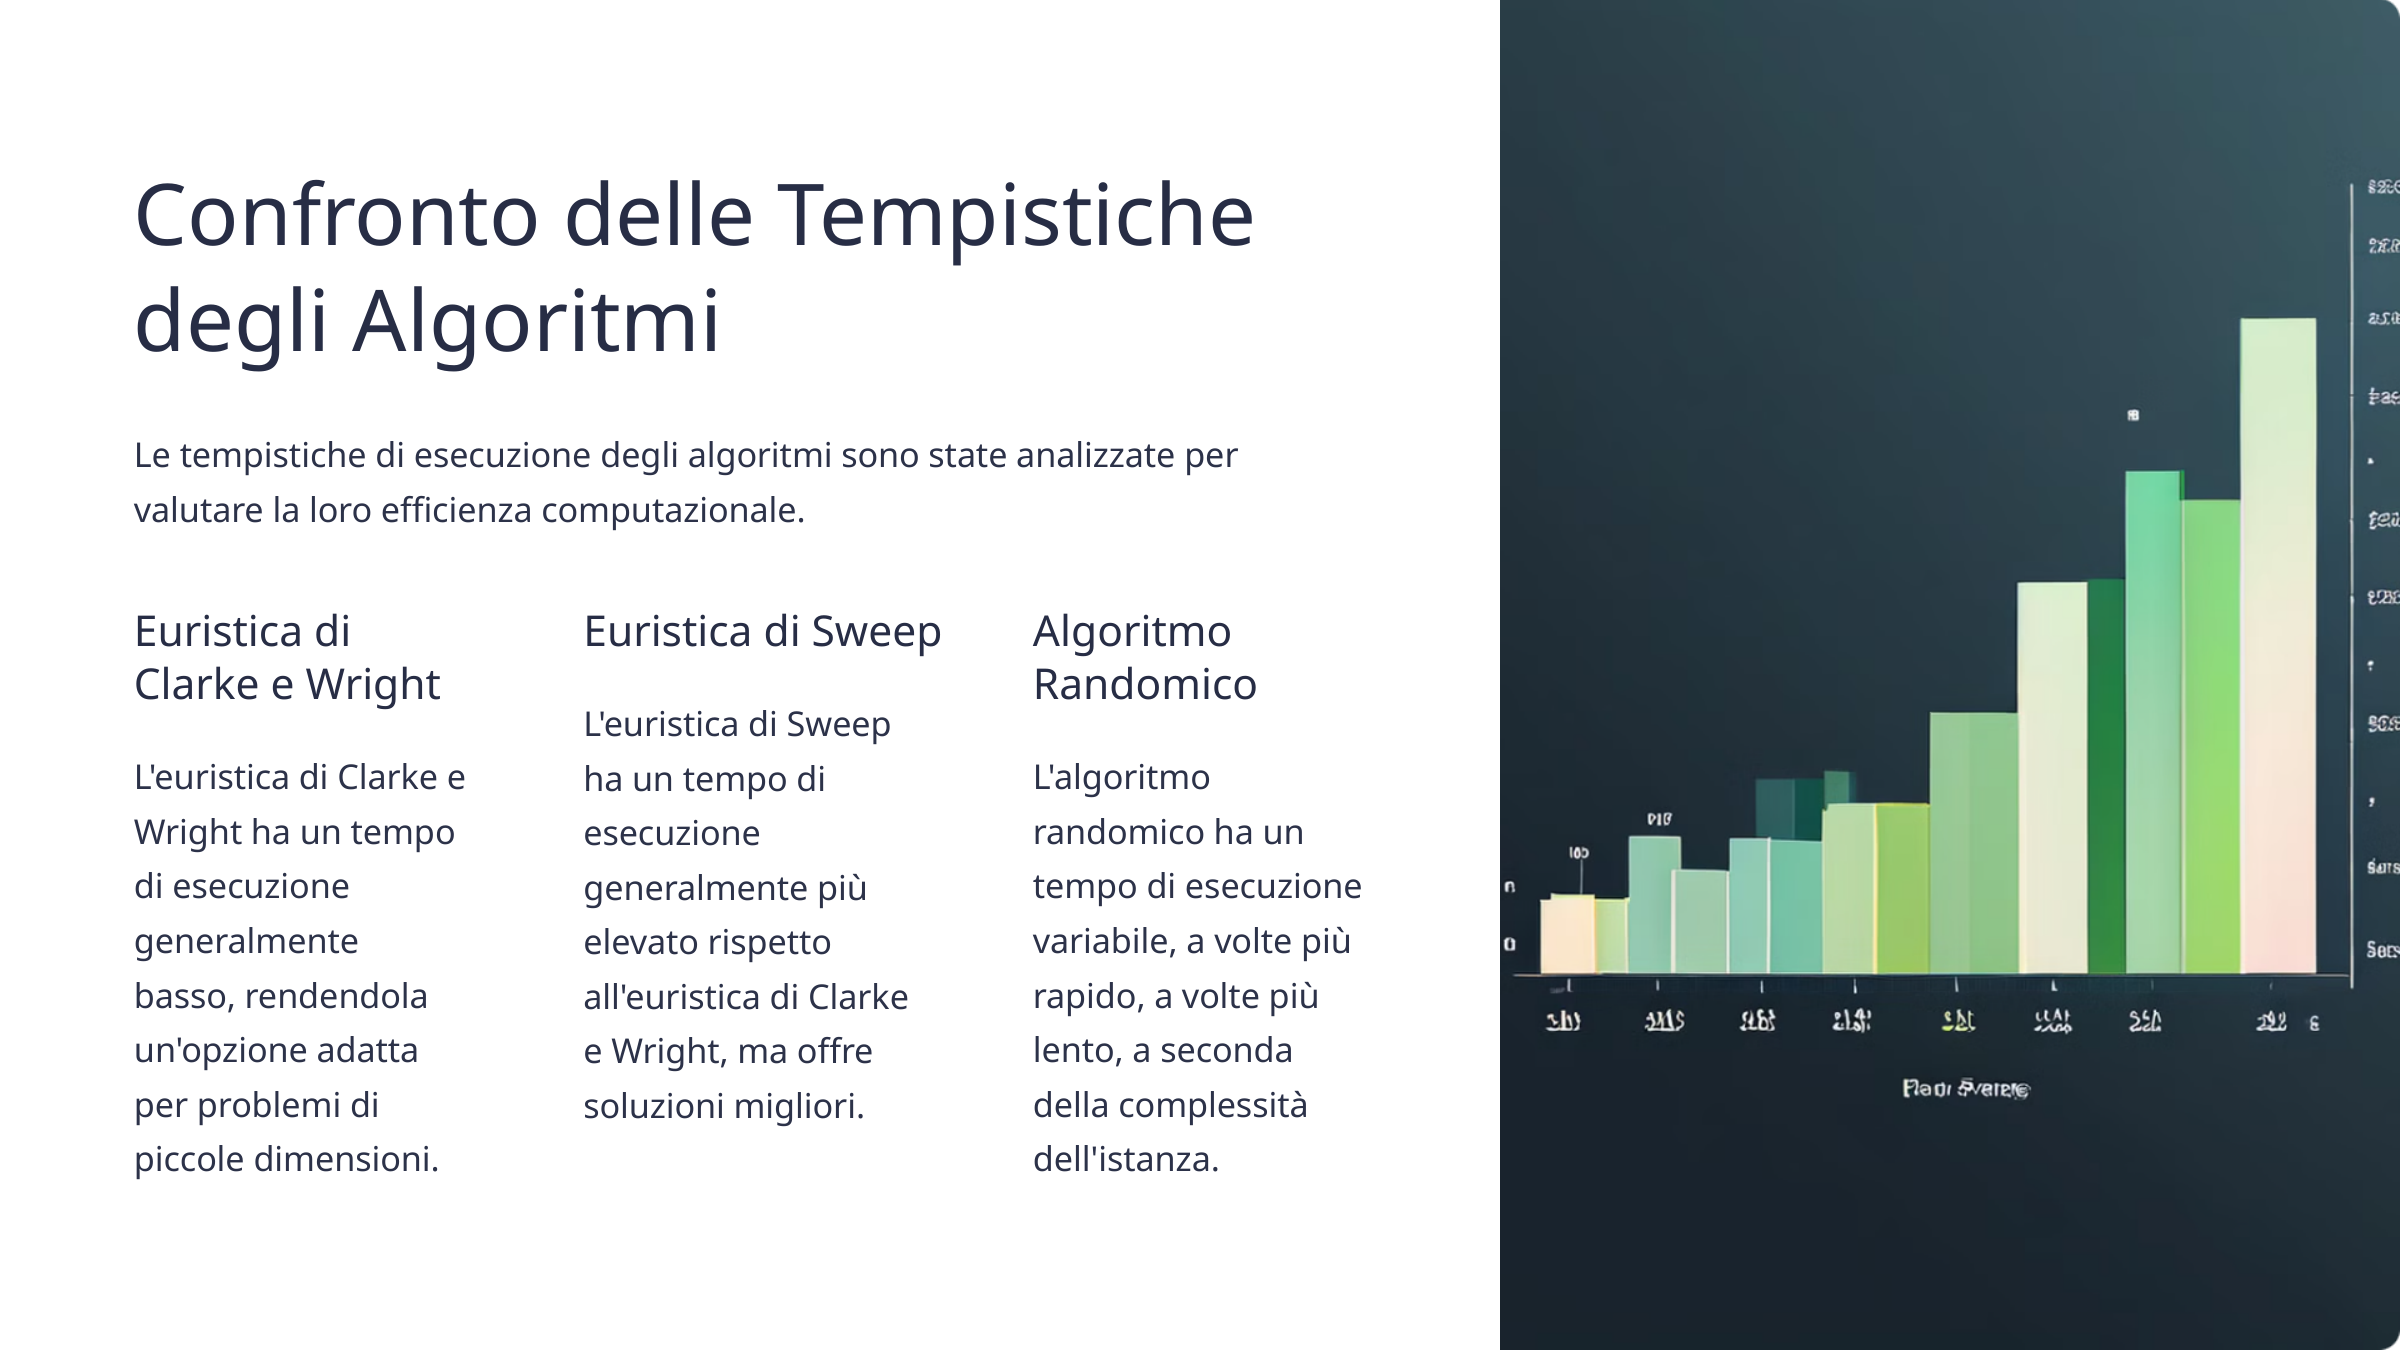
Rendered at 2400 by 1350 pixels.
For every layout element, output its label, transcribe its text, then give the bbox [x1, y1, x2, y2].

text_box Algoritmo Randomico [1018, 594, 1383, 701]
text_box Euristica di Clarke e Wright [119, 594, 485, 701]
picture [1499, 0, 2400, 1350]
text_box L'algoritmo randomico ha un tempo di esecuzione variabile, a volte più rapido, a volte più lento, a seconda della complessità dell'istanza. [1018, 734, 1383, 1171]
text_box Confronto delle Tempistiche degli Algoritmi [119, 148, 1381, 362]
text_box [0, 0, 1499, 1350]
text_box Le tempistiche di esecuzione degli algoritmi sono state analizzate per valutare la loro efficienza computazionale. [119, 412, 1381, 522]
text_box L'euristica di Sweep ha un tempo di esecuzione generalmente più elevato rispetto all'euristica di Clarke e Wright, ma offre soluzioni migliori. [568, 681, 934, 1118]
text_box L'euristica di Clarke e Wright ha un tempo di esecuzione generalmente basso, rendendola un'opzione adatta per problemi di piccole dimensioni. [119, 734, 485, 1171]
text_box Euristica di Sweep [568, 593, 934, 648]
